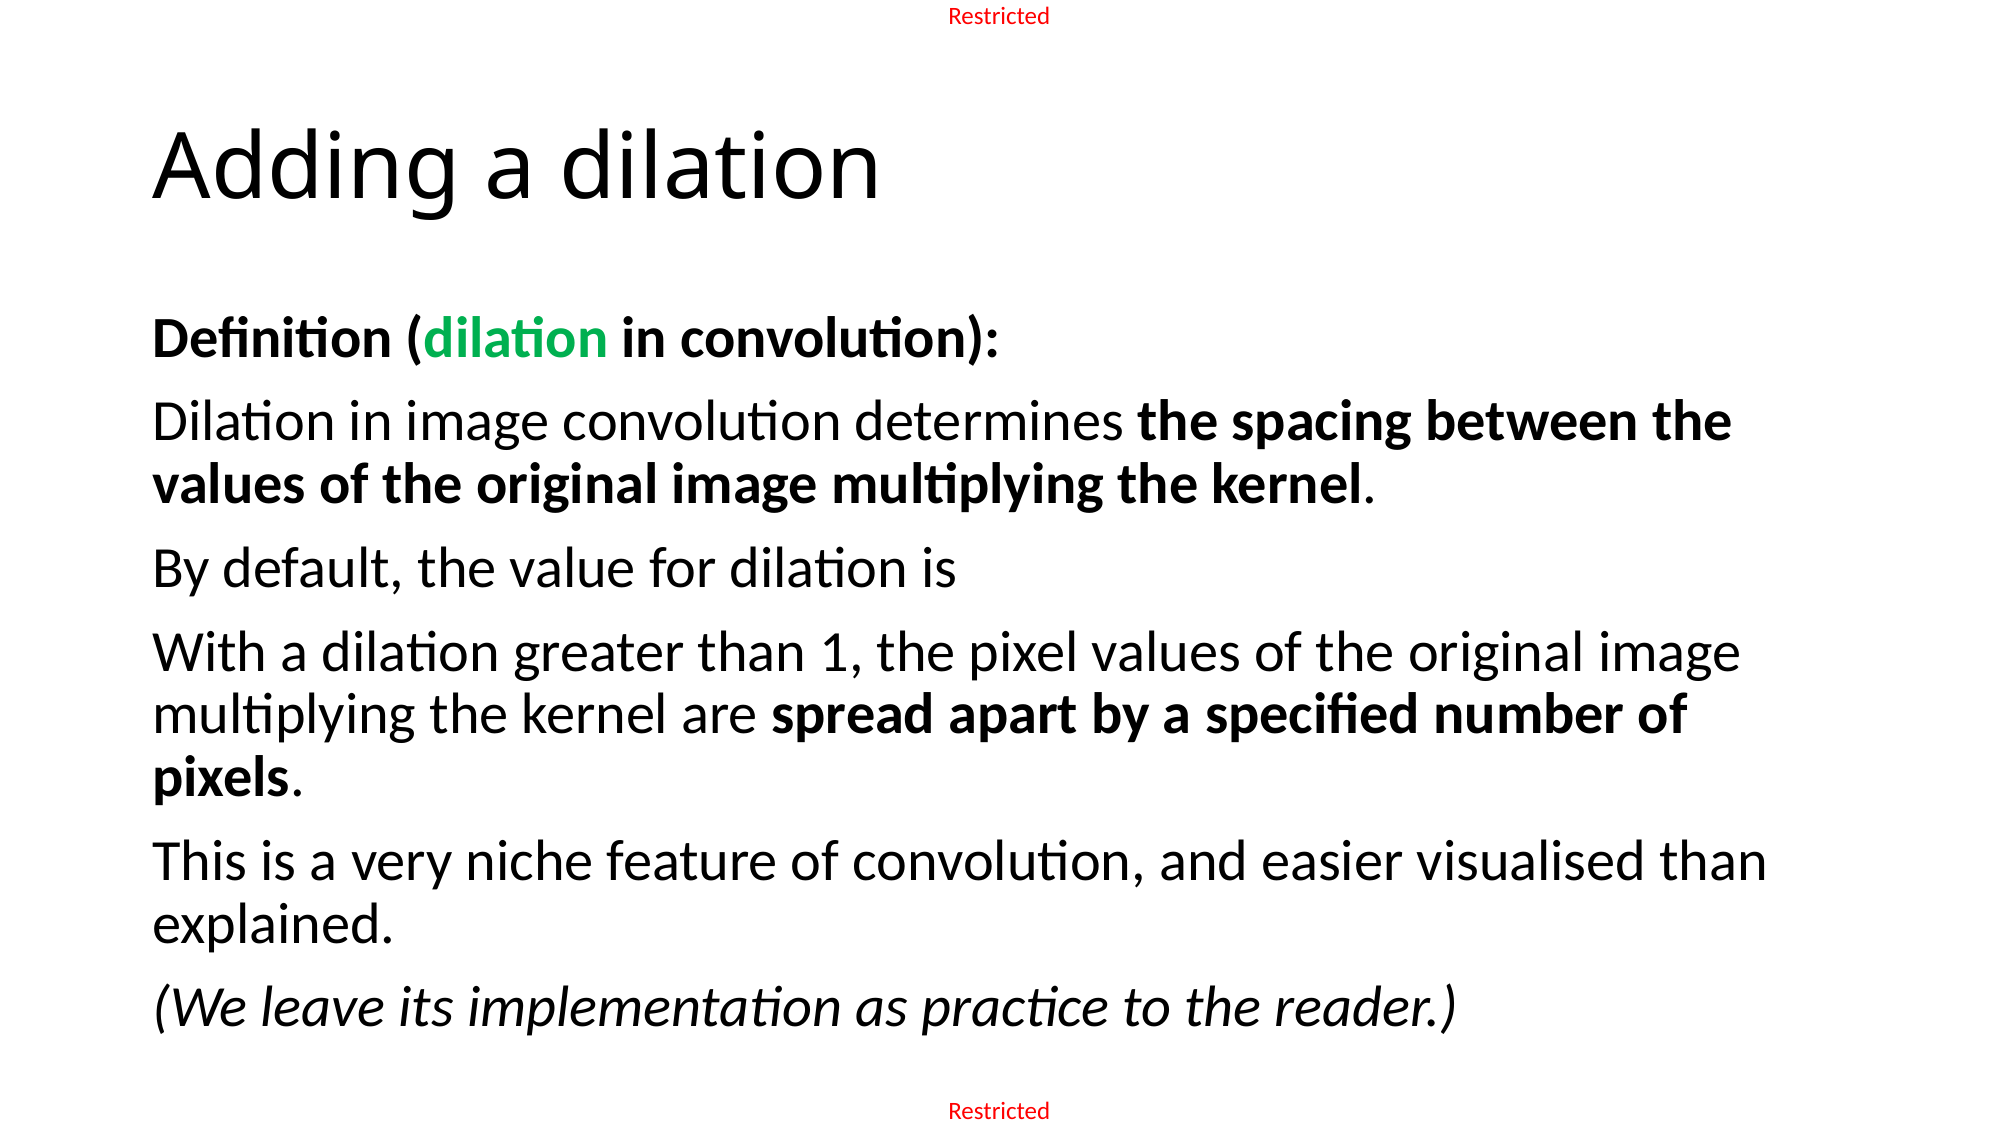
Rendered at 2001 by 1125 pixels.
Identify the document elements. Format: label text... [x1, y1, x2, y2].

title Adding a dilation [137, 59, 1863, 278]
